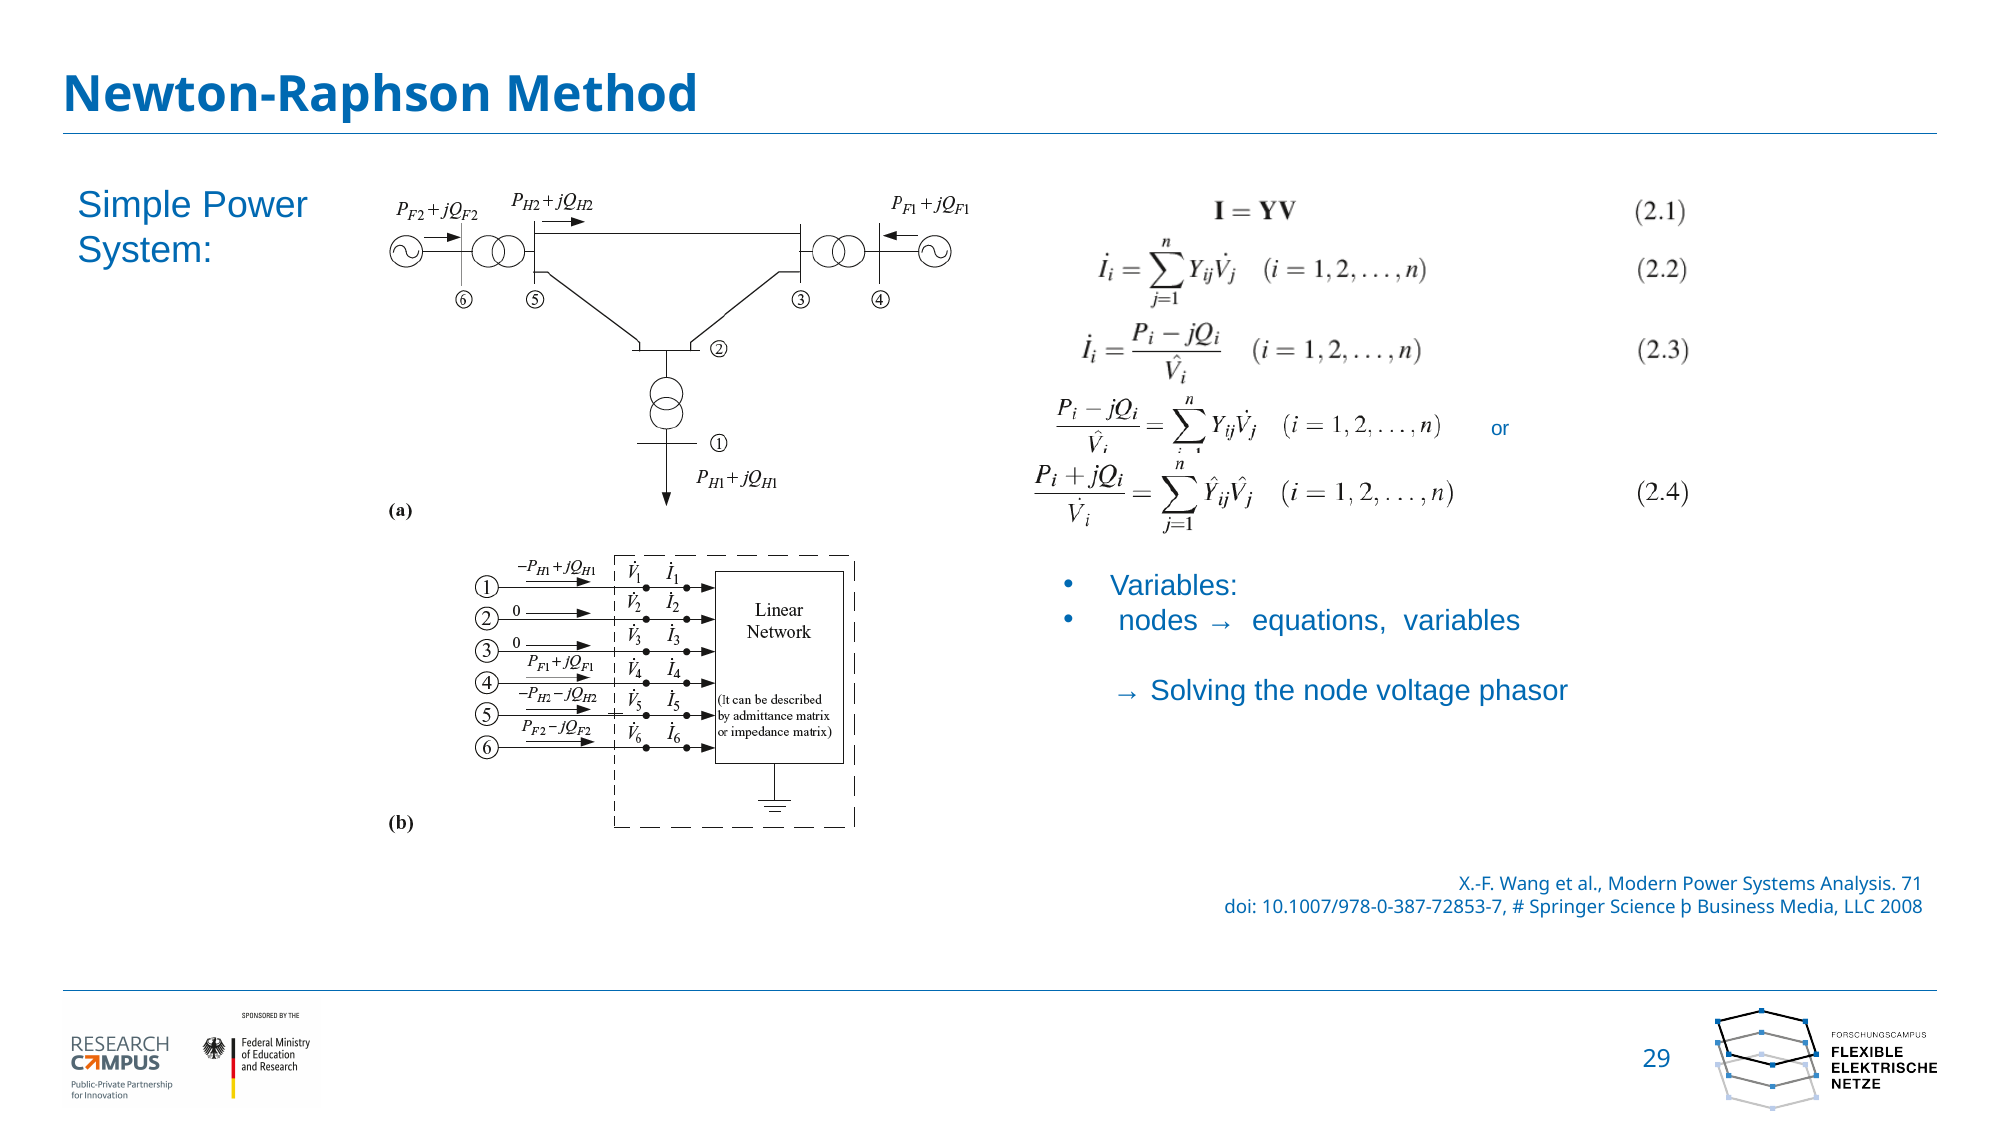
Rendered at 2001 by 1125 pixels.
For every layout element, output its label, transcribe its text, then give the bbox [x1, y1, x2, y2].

picture [374, 178, 989, 845]
picture [1715, 1008, 1937, 1111]
text_box or [1476, 407, 1526, 447]
title Newton-Raphson Method [63, 33, 1937, 123]
list X.‐F. Wang et al., Modern Power Systems Analysis. 71 doi: 10.1007/978-0-387-72853-7, # Springer Science þ Business Media, LLC 2008 [64, 864, 1938, 947]
picture [1088, 179, 1702, 313]
picture [62, 997, 321, 1108]
text_box Simple Power System: [62, 172, 334, 278]
picture [1027, 314, 1701, 538]
